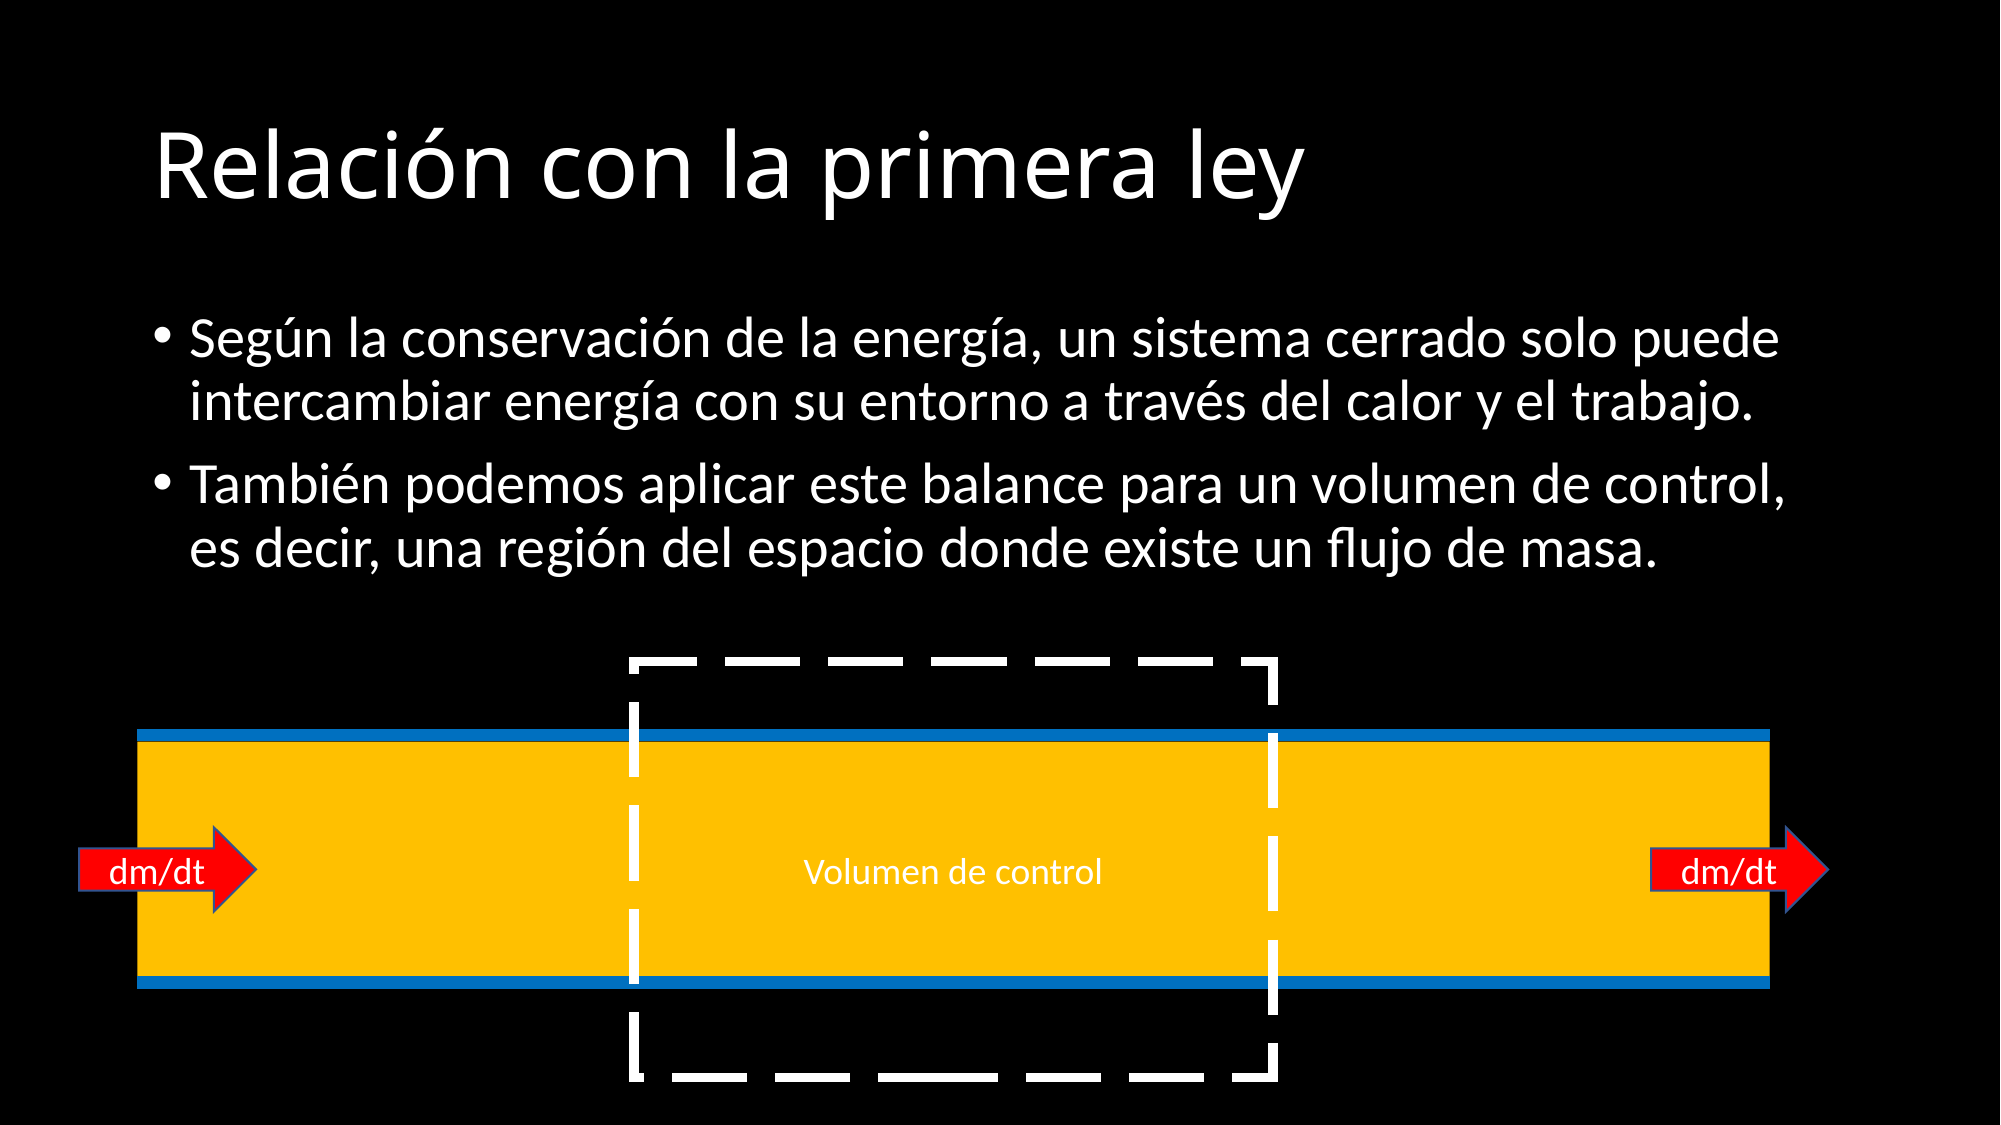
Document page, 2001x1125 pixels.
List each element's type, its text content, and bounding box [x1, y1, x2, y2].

text_box dm/dt [1650, 824, 1830, 915]
list Según la conservación de la energía, un sistema cerrado solo puede intercambiar energía con su entorno a través del calor y el trabajo. También podemos aplicar este balance para un volumen de control, es decir, una región del espacio donde existe un flujo de masa. [137, 299, 1863, 604]
text_box Volumen de control [633, 660, 1274, 734]
text_box Volumen de control [633, 735, 1274, 982]
title Relación con la primera ley [137, 59, 1863, 278]
text_box Volumen de control [633, 983, 1274, 1079]
text_box dm/dt [78, 824, 258, 915]
text_box [136, 741, 634, 984]
text_box [1273, 741, 1771, 984]
